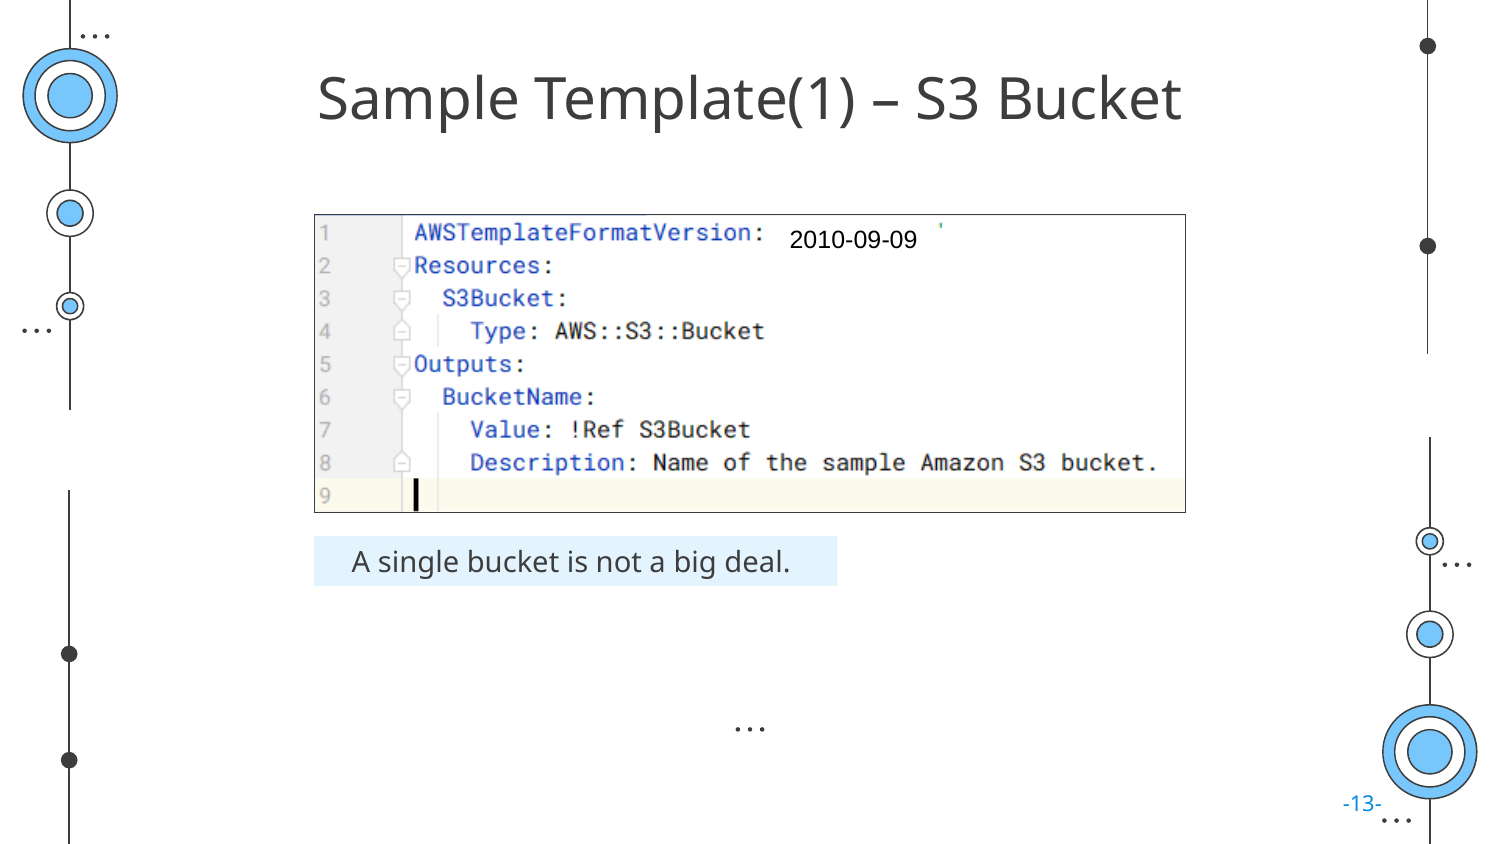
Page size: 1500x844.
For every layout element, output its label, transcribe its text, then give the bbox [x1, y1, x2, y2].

picture [313, 214, 1187, 514]
title Sample Template(1) – S3 Bucket [116, 46, 1383, 141]
text_box A single bucket is not a big deal. [313, 536, 838, 586]
slide_number -13- [1059, 782, 1397, 828]
